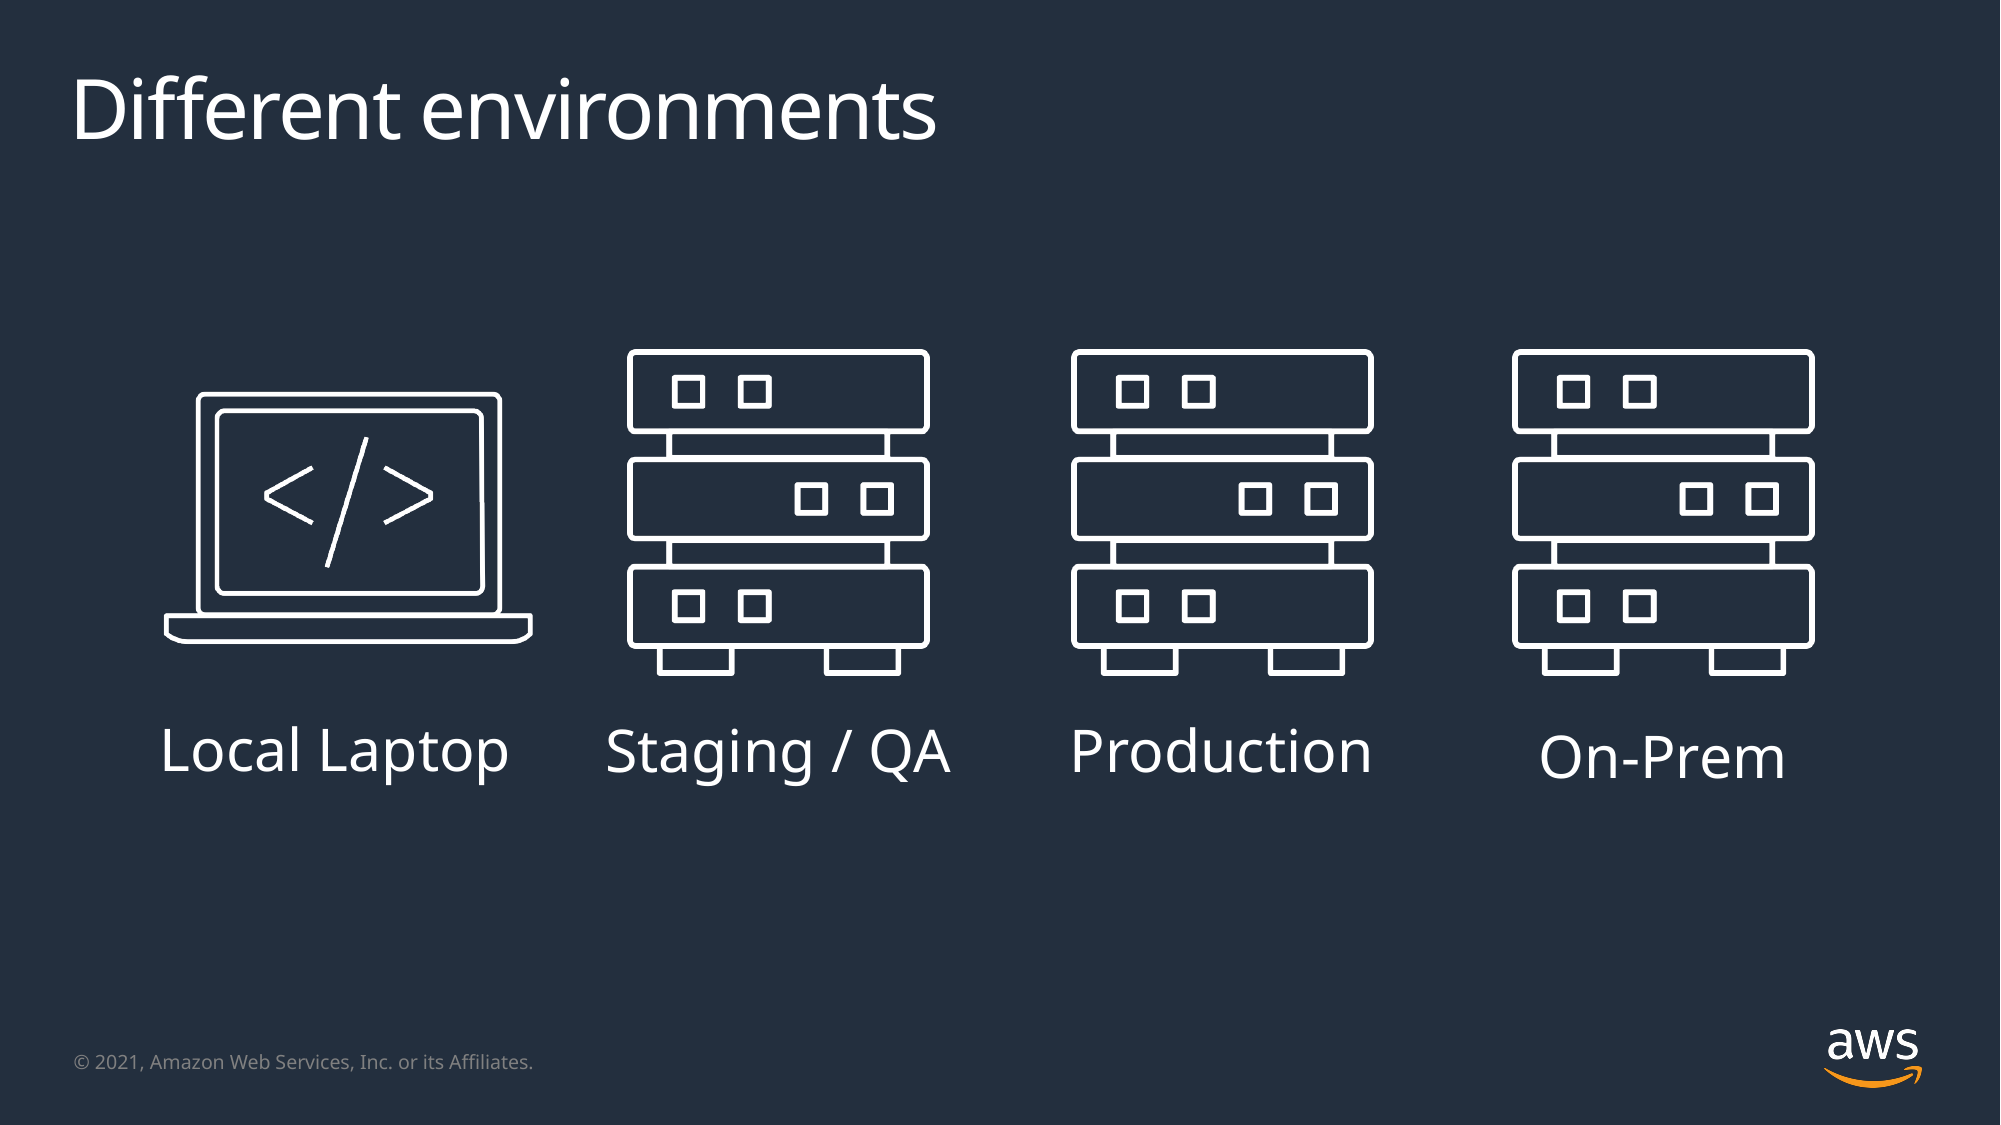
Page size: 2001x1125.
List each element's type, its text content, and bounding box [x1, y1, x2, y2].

text_box Local Laptop [122, 767, 476, 771]
picture [96, 215, 1960, 809]
picture [1824, 1029, 1922, 1088]
text_box Different environments [44, 47, 1957, 196]
